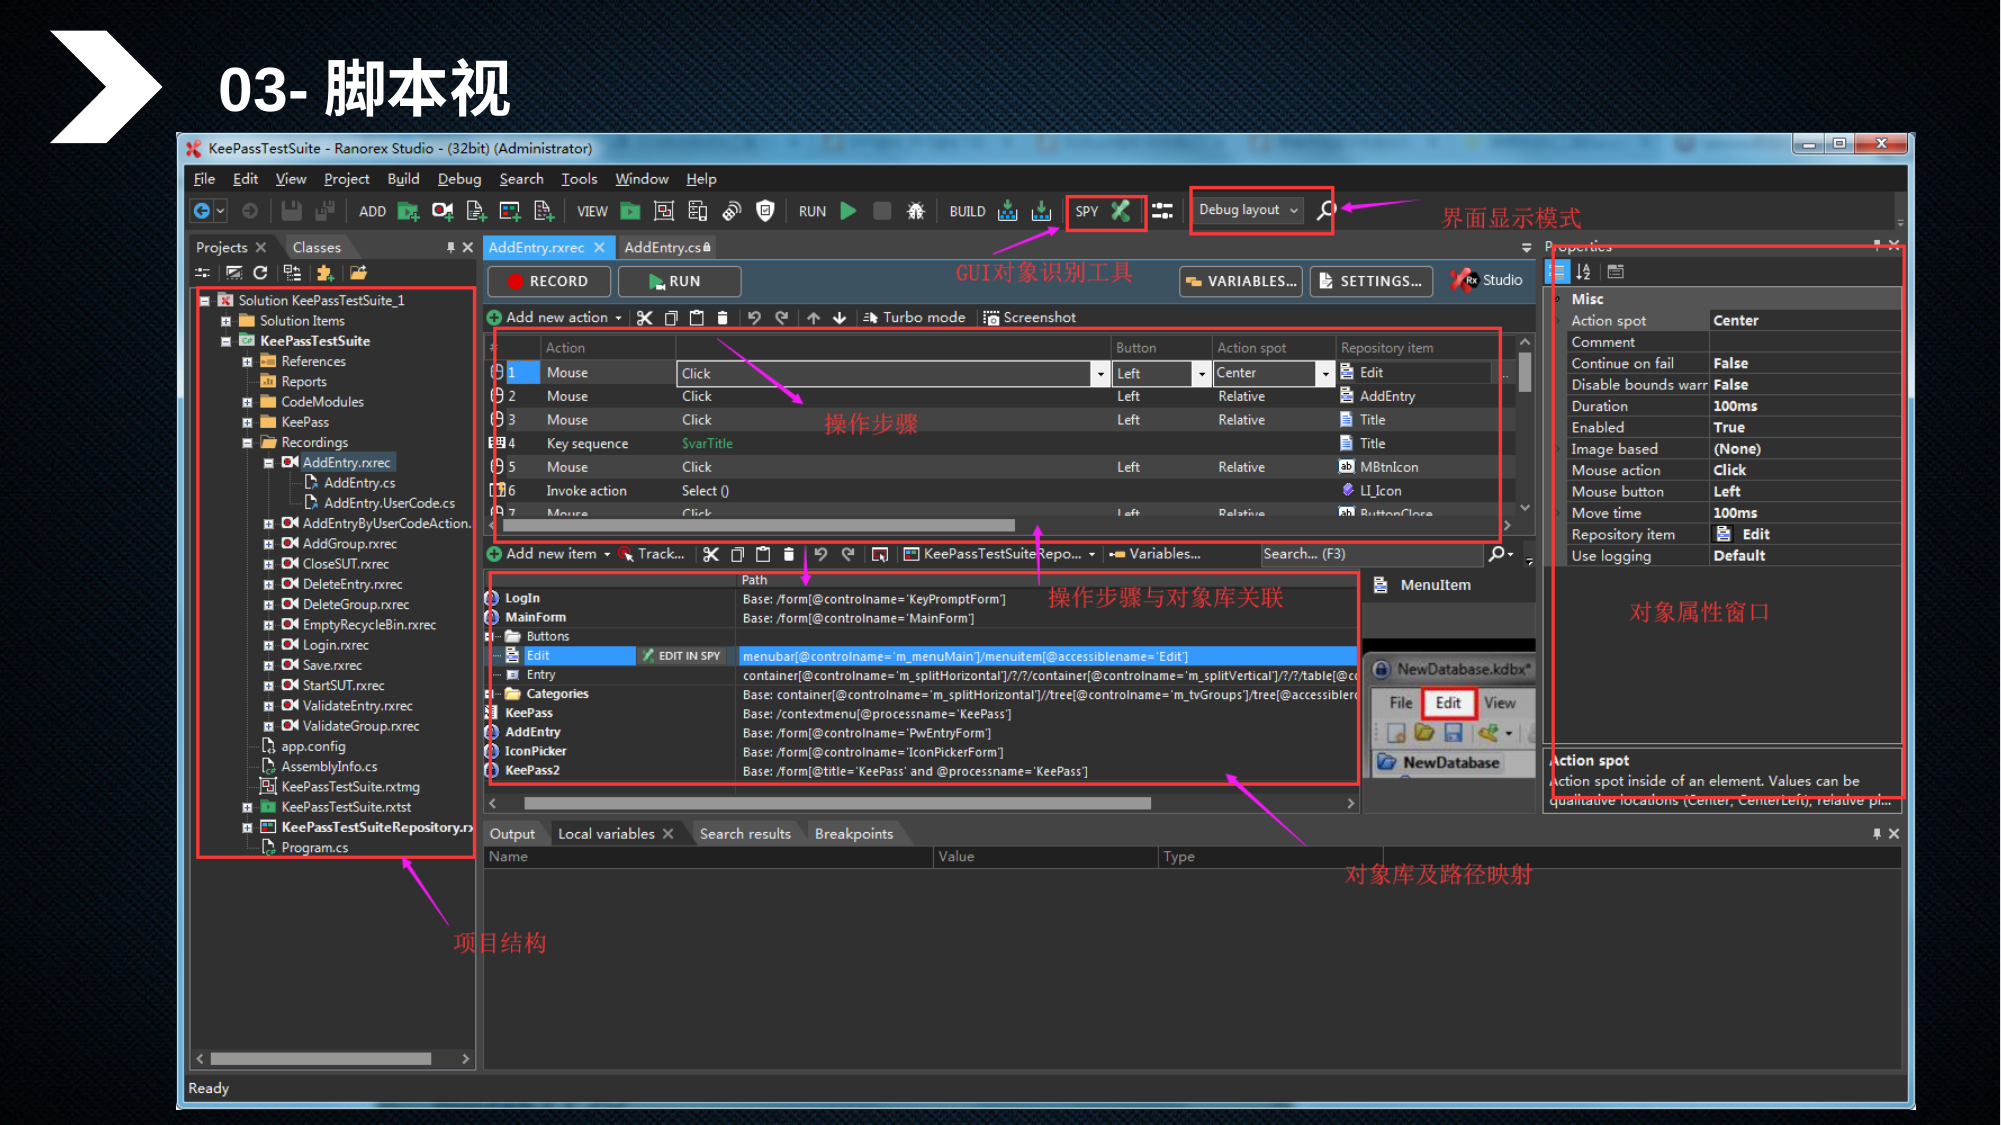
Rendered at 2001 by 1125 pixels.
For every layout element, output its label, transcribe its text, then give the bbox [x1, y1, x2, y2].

text_box [47, 29, 164, 145]
picture [0, 0, 2001, 1125]
text_box 03-脚本视图 [176, 41, 555, 132]
